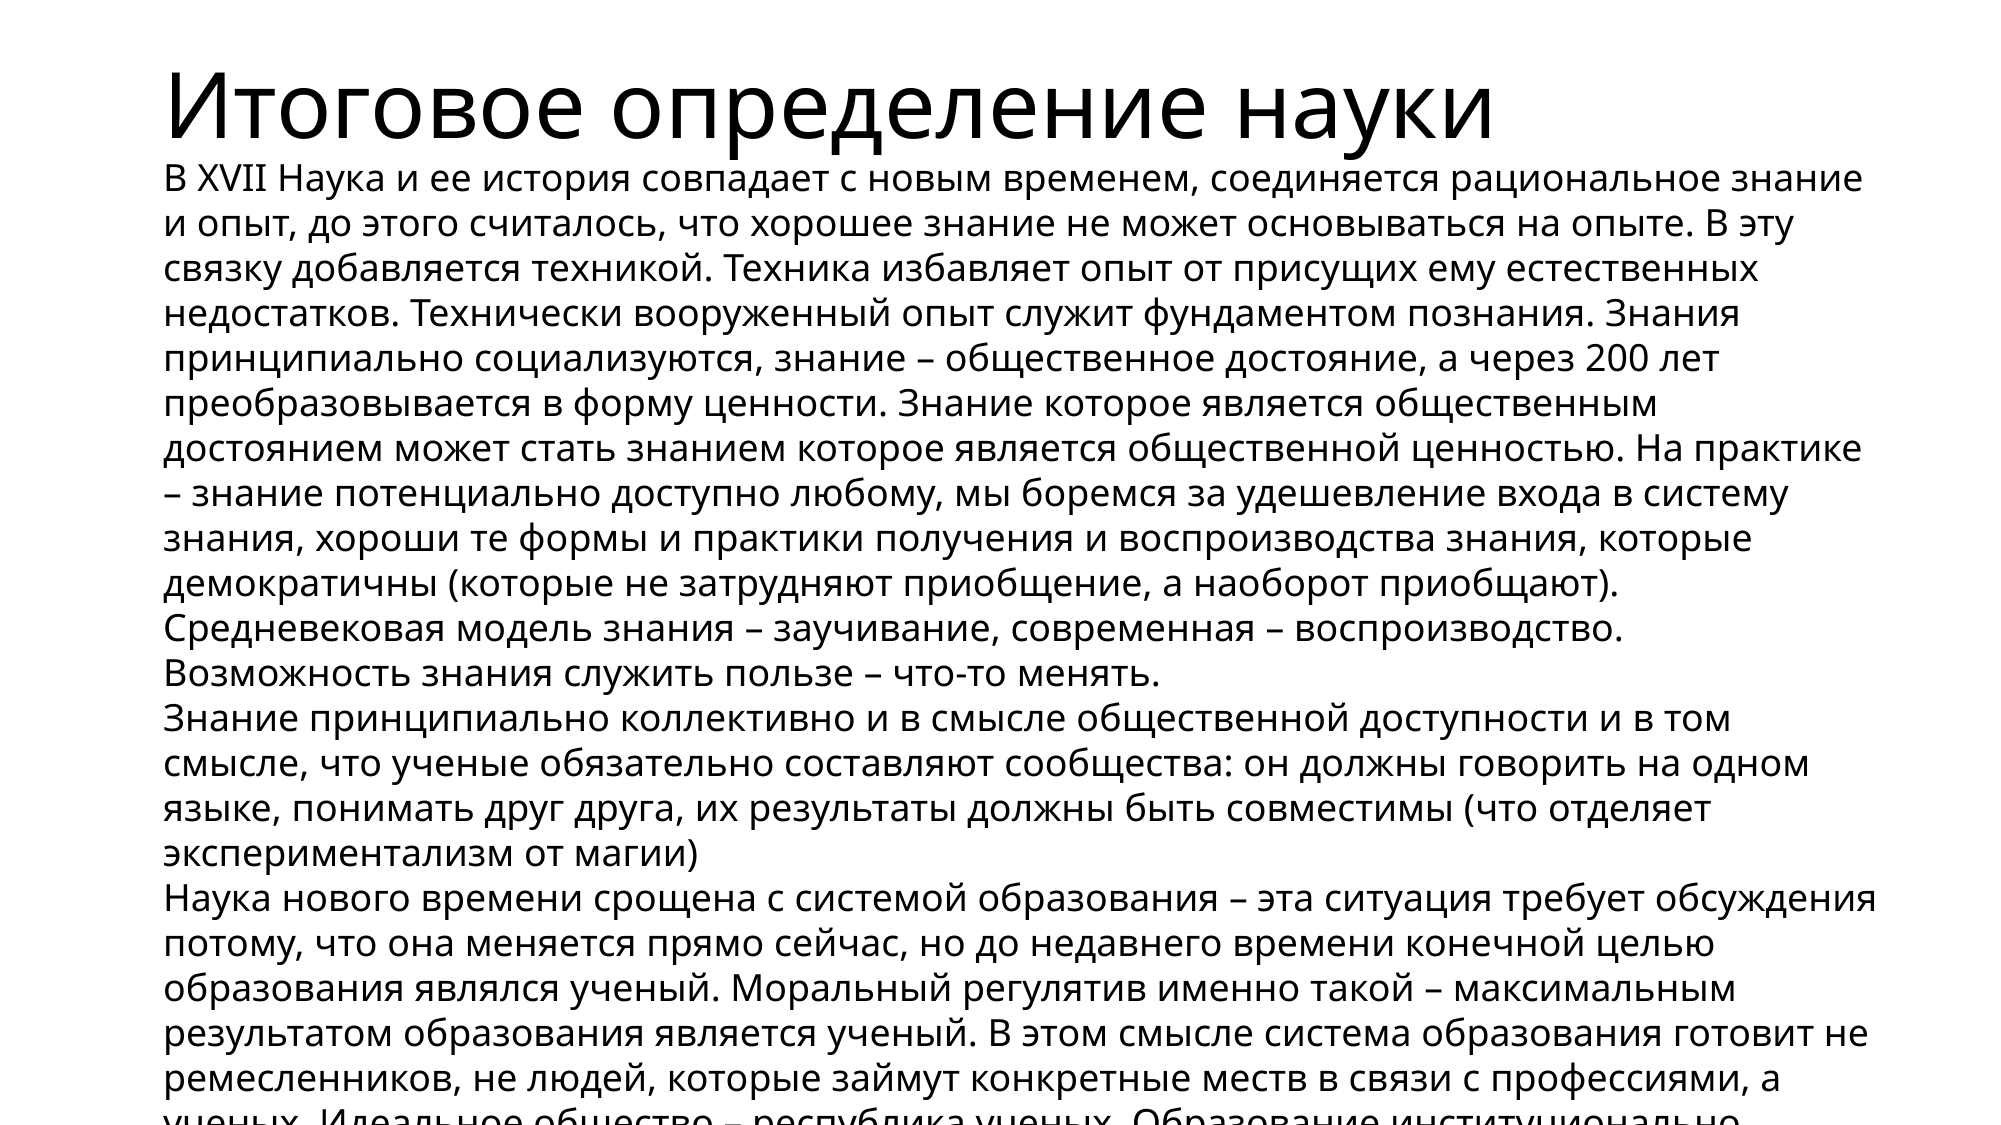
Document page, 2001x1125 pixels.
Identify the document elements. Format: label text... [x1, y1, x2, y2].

title Итоговое определение науки [148, 0, 1874, 146]
text_box В XVII Наука и ее история совпадает с новым временем, соединяется рациональное знание и опыт, до этого считалось, что хорошее знание не может основываться на опыте. В эту связку добавляется техникой. Техника избавляет опыт от присущих ему естественных недостатков. Технически вооруженный опыт служит фундаментом познания. Знания принципиально социализуются, знание – общественное достояние, а через 200 лет преобразовывается в форму ценности. Знание которое является общественным достоянием может стать знанием которое является общественной ценностью. На практике – знание потенциально доступно любому, мы боремся за удешевление входа в систему знания, хороши те формы и практики получения и воспроизводства знания, которые демократичны (которые не затрудняют приобщение, а наоборот приобщают). Средневековая модель знания – заучивание, современная – воспроизводство. Возможность знания служить пользе – что-то менять. Знание принципиально коллективно и в смысле общественной доступности и в том смысле, что ученые обязательно составляют сообщества: он должны говорить на одном языке, понимать друг друга, их результаты должны быть совместимы (что отделяет экспериментализм от магии) Наука нового времени срощена с системой образования – эта ситуация требует обсуждения потому, что она меняется прямо сейчас, но до недавнего времени конечной целью образования являлся ученый. Моральный регулятив именно такой – максимальным результатом образования является ученый. В этом смысле система образования готовит не ремесленников, не людей, которые займут конкретные меств в связи с профессиями, а ученых. Идеальное общество – республика ученых. Образование институционально обслуживает науку. Заложена идея, что ключ к счастью человечества лежит в образовании. Полностью образованный индивид не может не быть моральным, просто потому, что он понимает, что это глупо. Все глупости происходят от невежества, от нехватки образования. Многие социальные проекты базируются на этой ценности. [148, 146, 1898, 1125]
